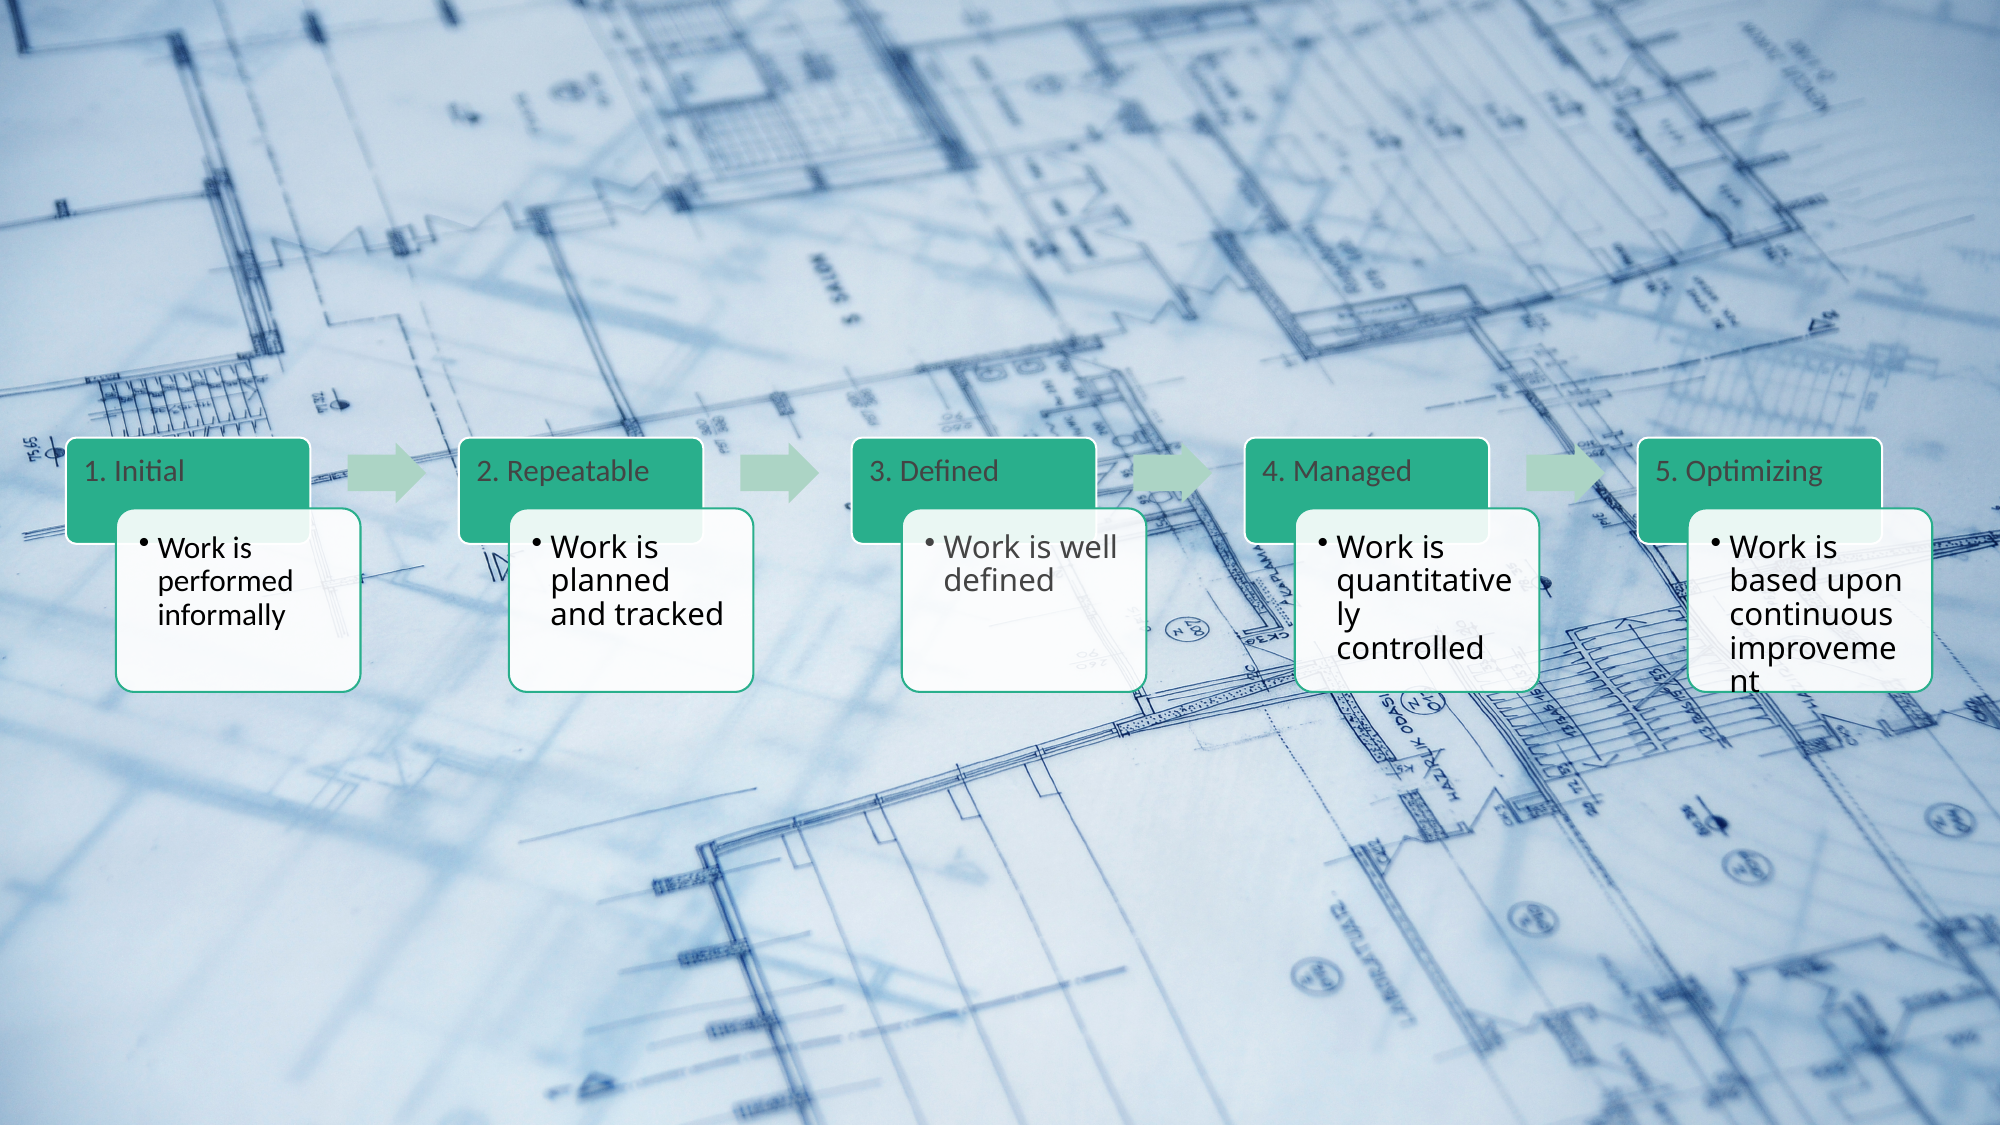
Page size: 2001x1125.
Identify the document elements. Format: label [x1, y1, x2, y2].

text_box [65, 437, 1933, 692]
picture [0, 0, 2000, 1125]
